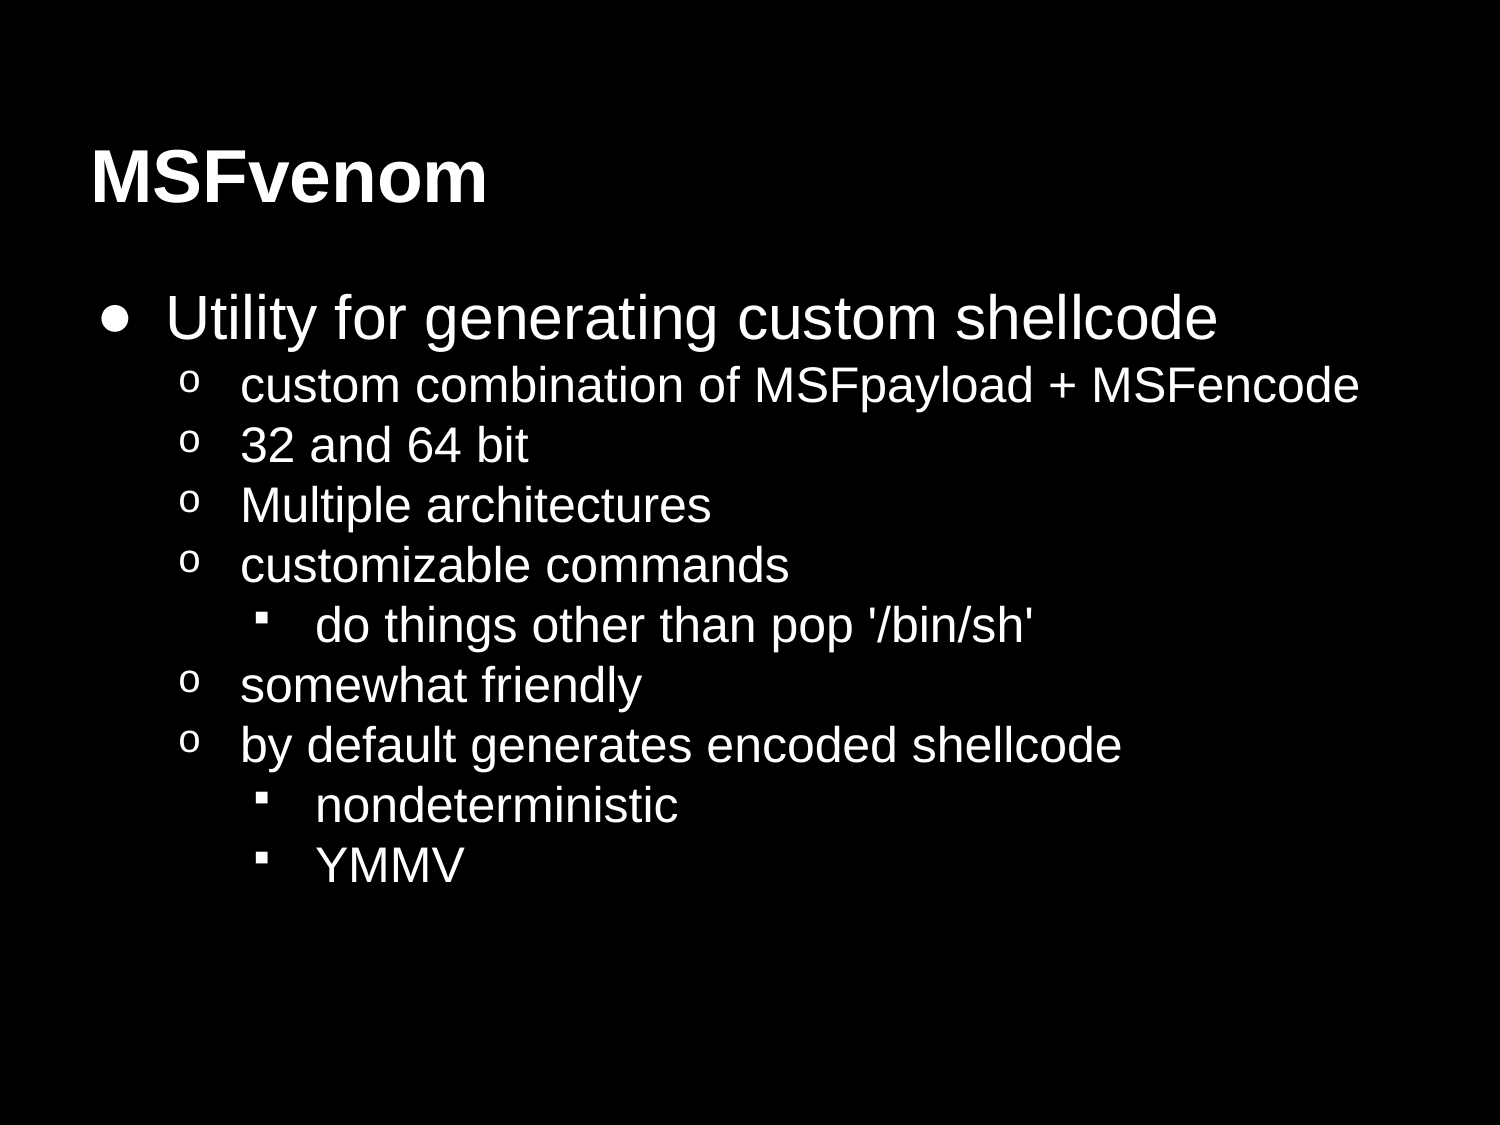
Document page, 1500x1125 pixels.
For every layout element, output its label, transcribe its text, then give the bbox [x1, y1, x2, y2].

title MSFvenom [75, 45, 1425, 233]
list Utility for generating custom shellcode custom combination of MSFpayload + MSFencode 32 and 64 bit Multiple architectures customizable commands do things other than pop '/bin/sh' somewhat friendly by default generates encoded shellcode nondeterministic YMMV [75, 262, 1425, 1078]
